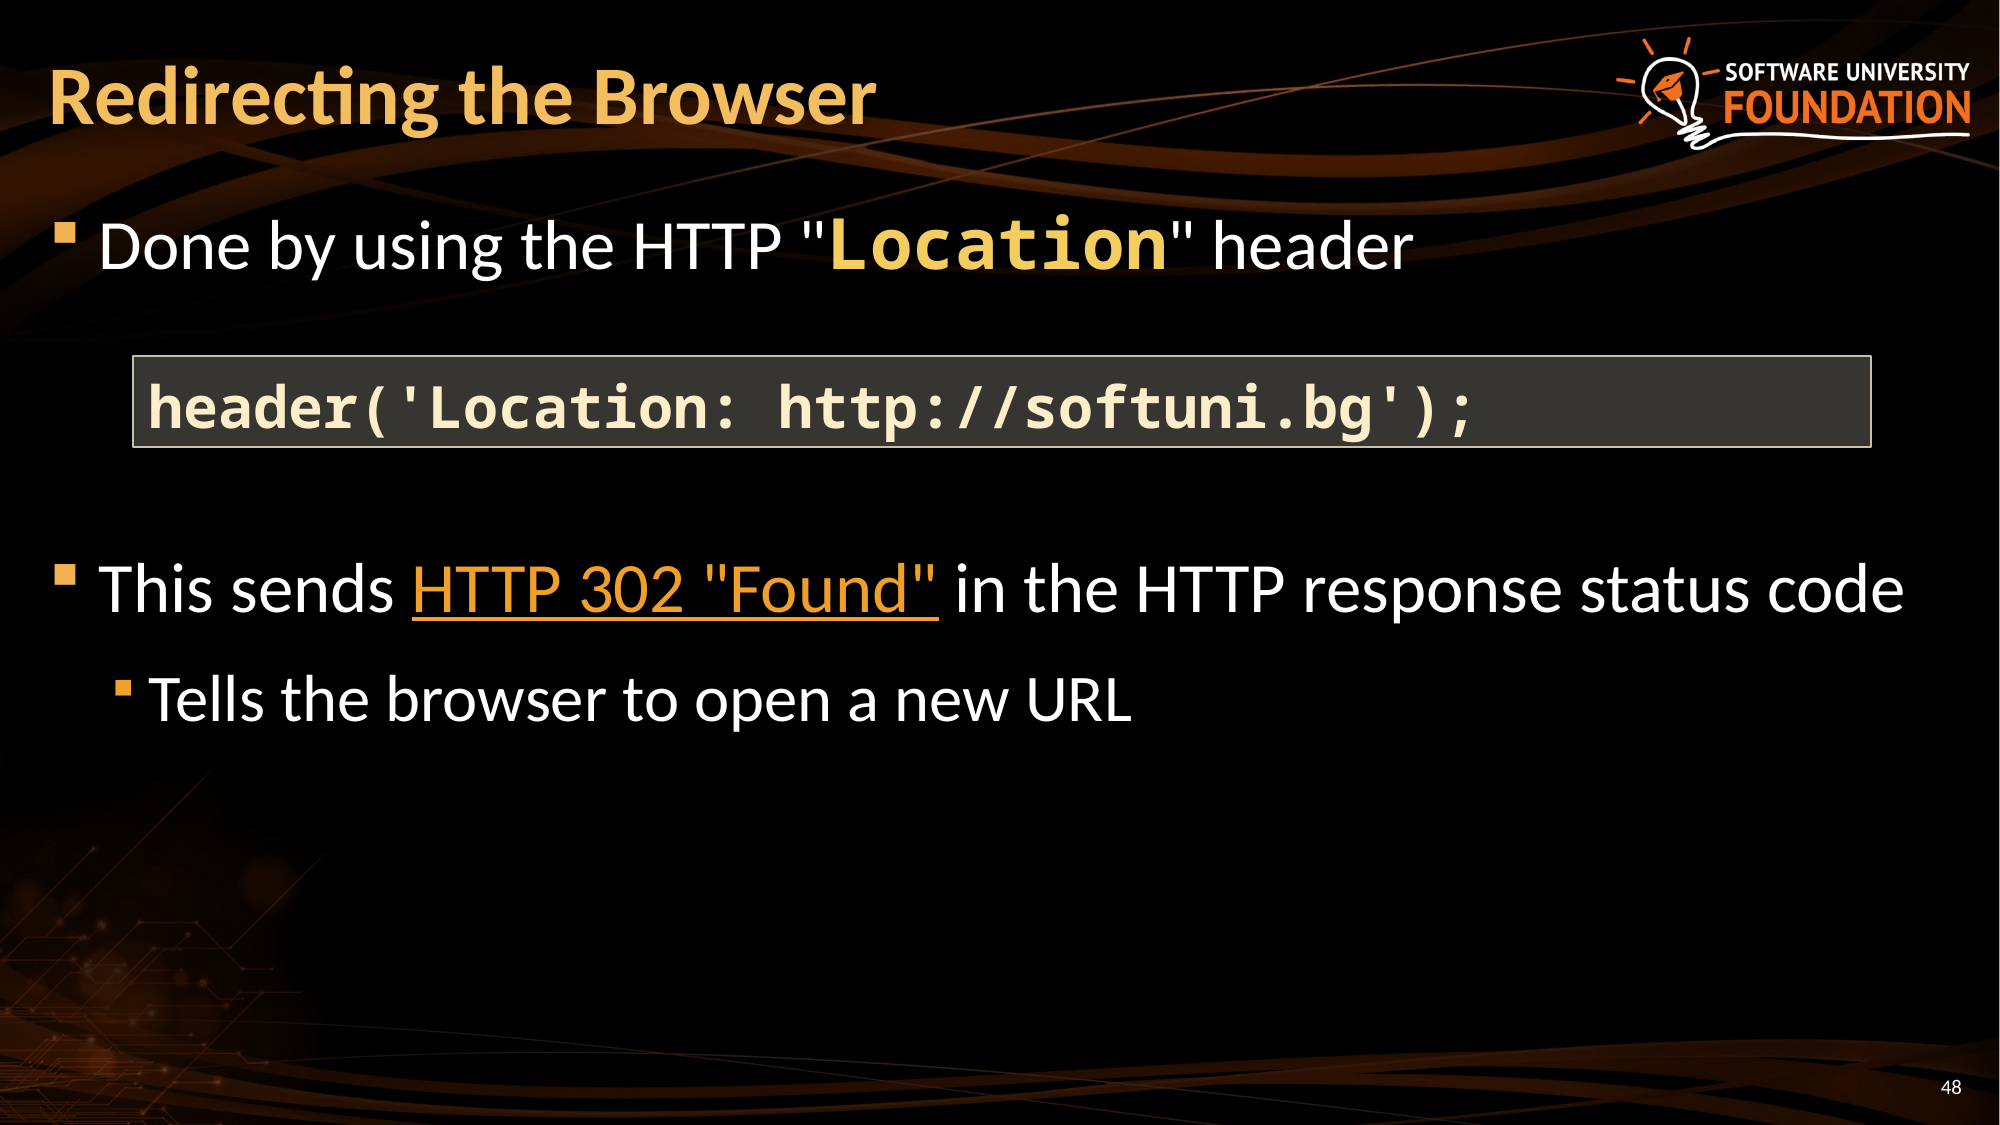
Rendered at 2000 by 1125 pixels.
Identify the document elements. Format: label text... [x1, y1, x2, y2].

text_box header('Location: http://softuni.bg'); [133, 355, 1871, 448]
picture [0, 0, 2000, 1125]
list Done by using the HTTP "Location" header This sends HTTP 302 "Found" in the HTTP response status code Tells the browser to open a new URL [31, 188, 1968, 1103]
title Redirecting the Browser [30, 6, 1602, 189]
